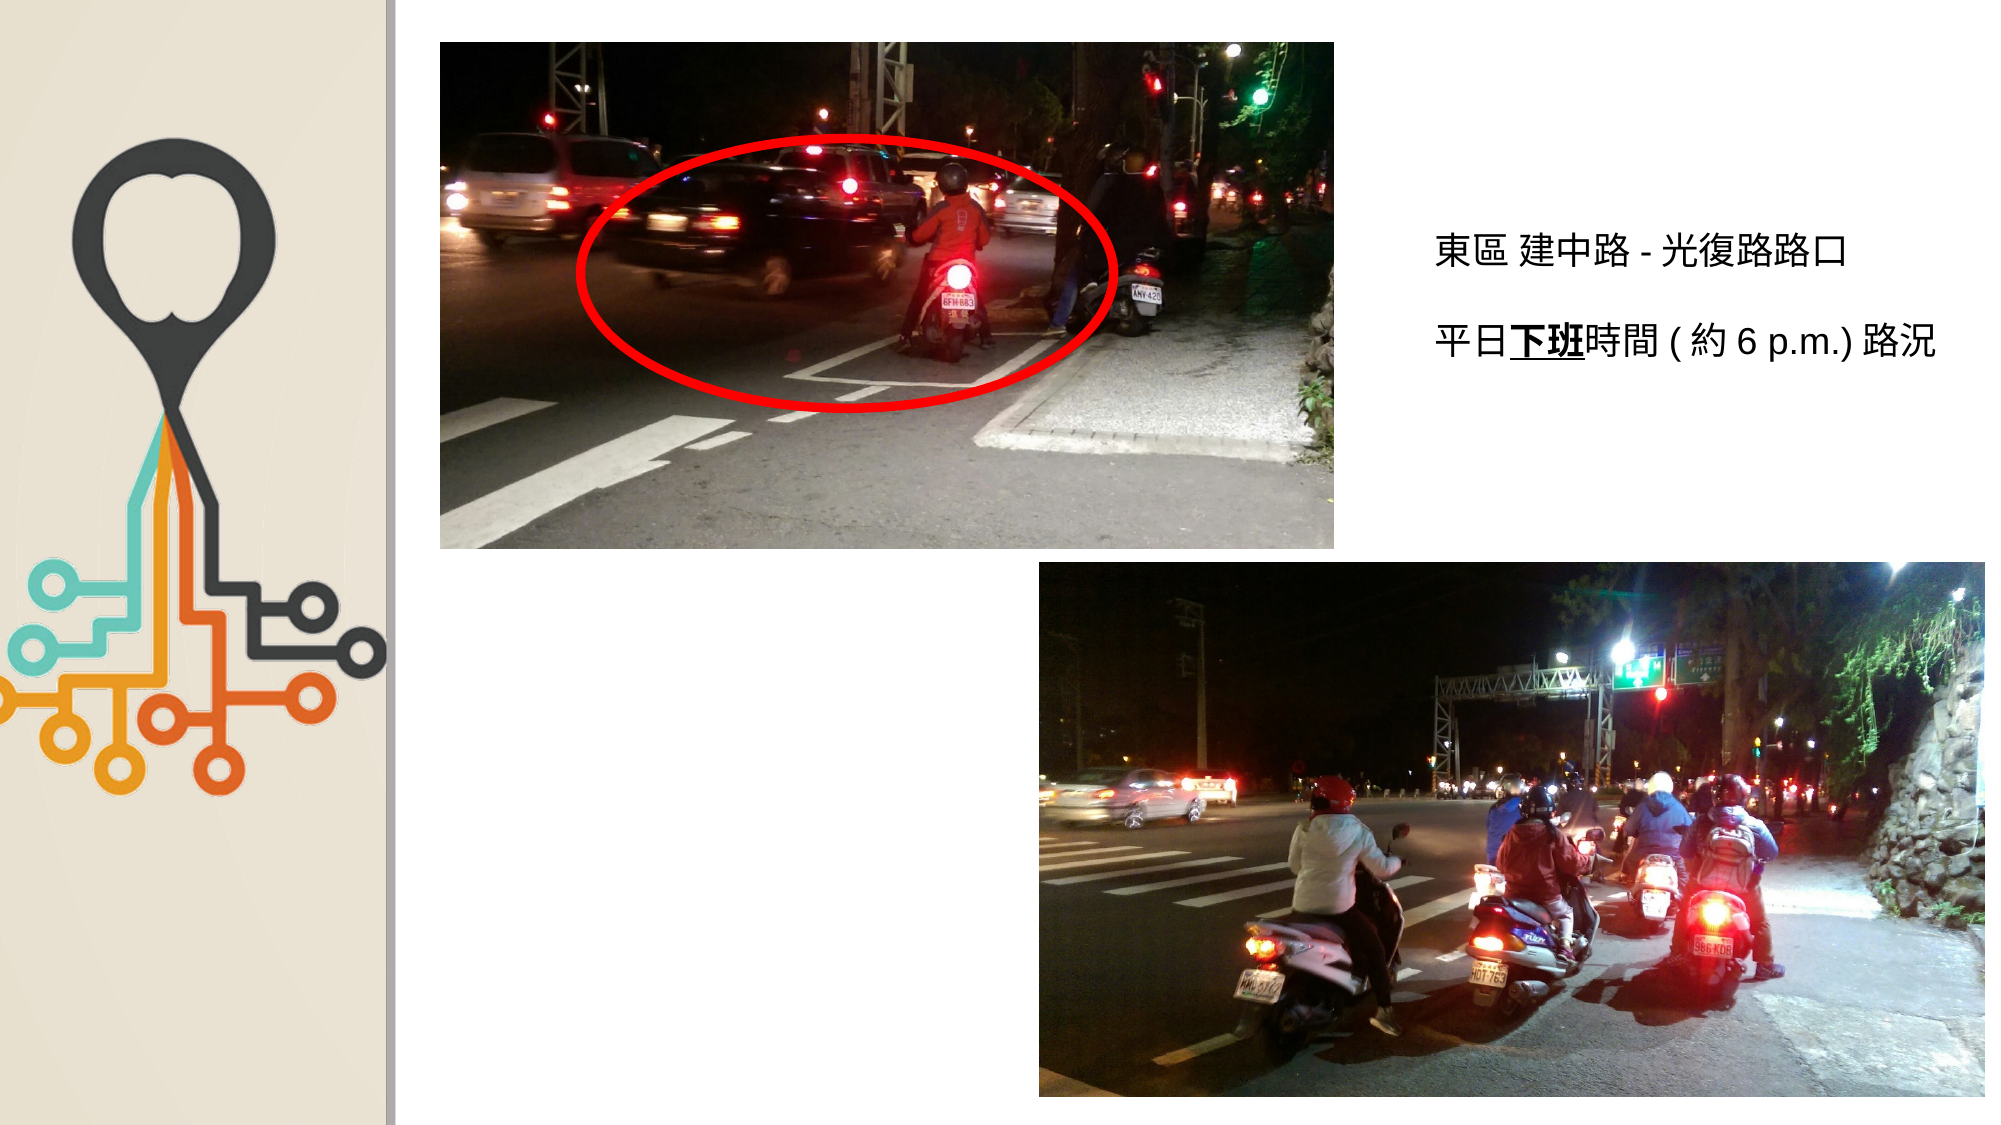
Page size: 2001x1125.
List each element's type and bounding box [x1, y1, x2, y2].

text_box [440, 42, 1334, 549]
picture [0, 0, 2000, 1125]
